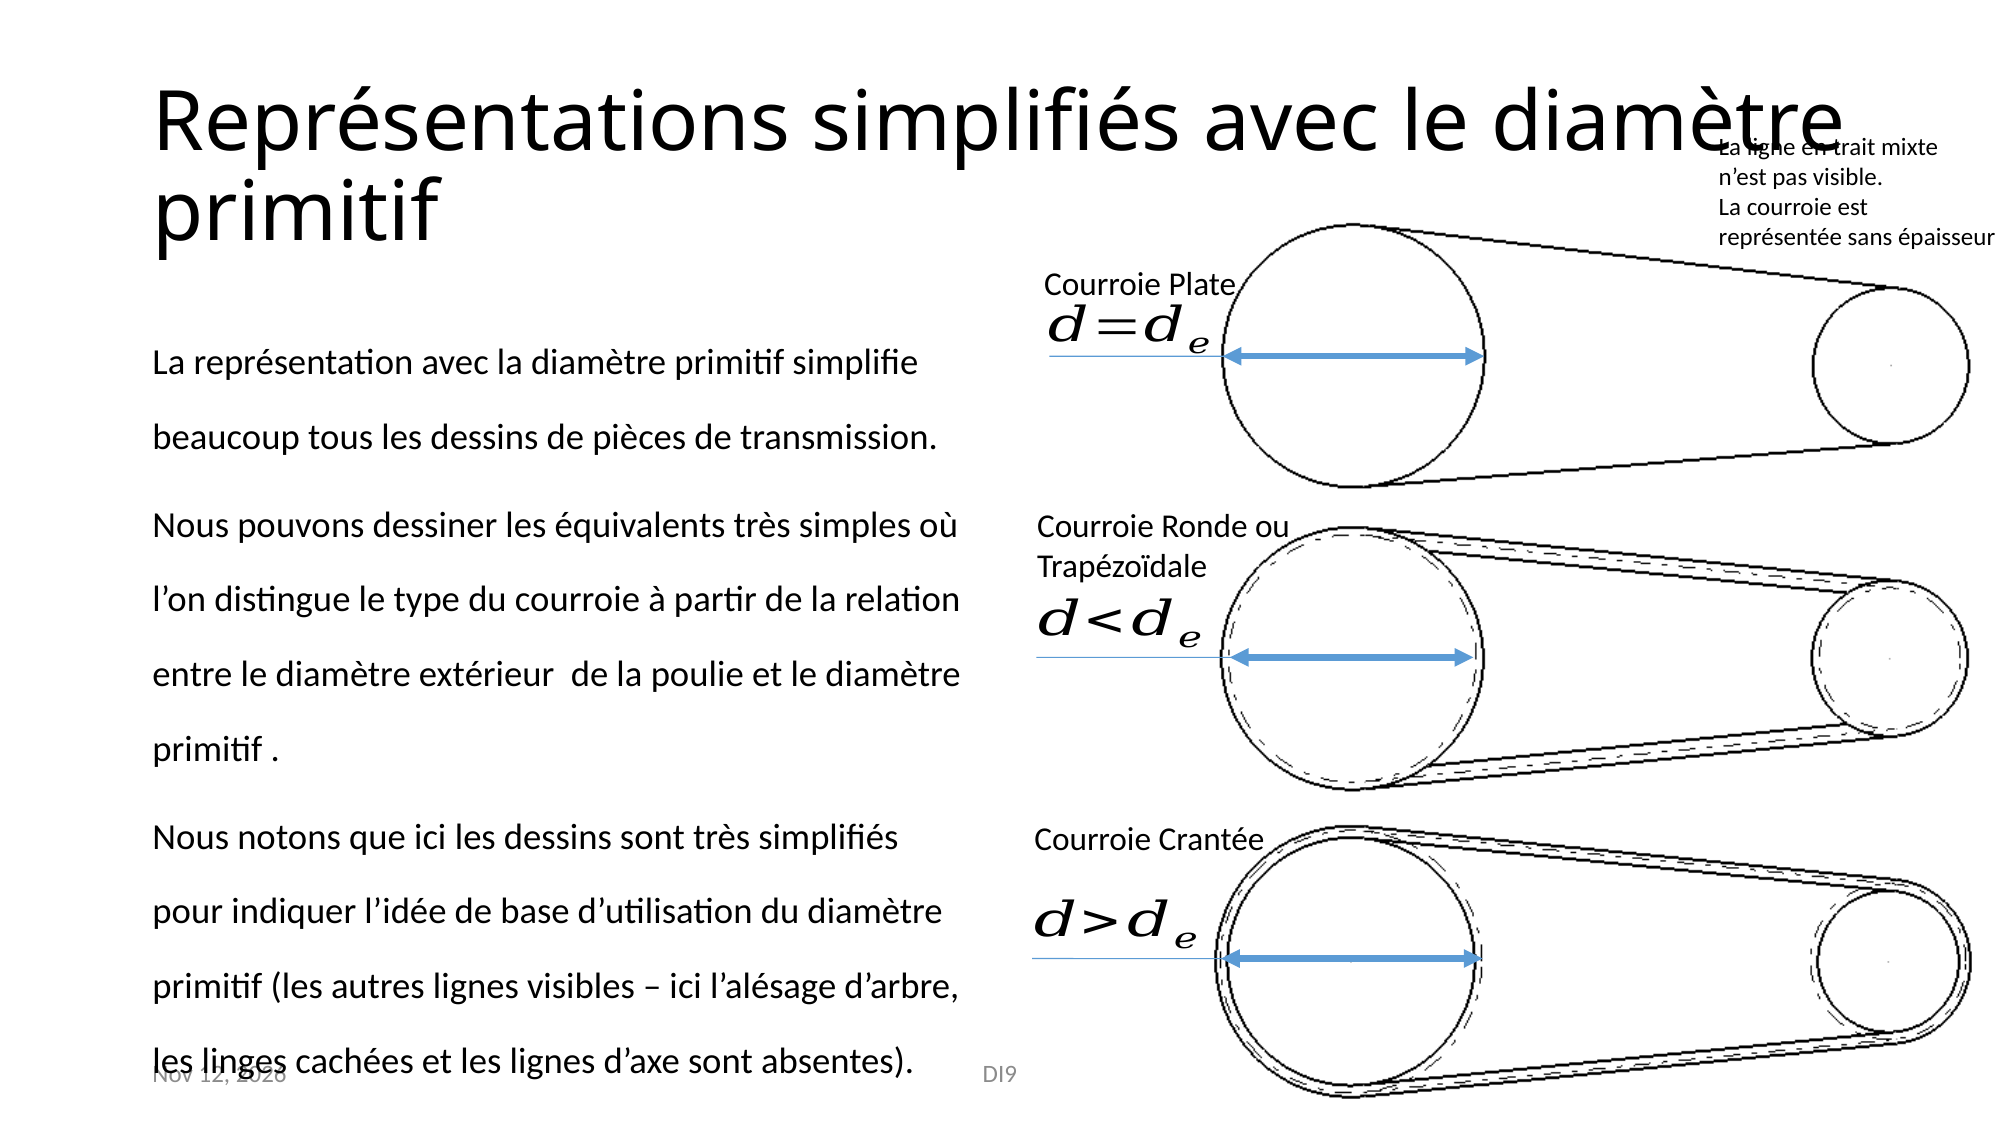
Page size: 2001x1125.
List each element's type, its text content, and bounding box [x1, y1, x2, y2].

text_box Courroie Plate [1029, 254, 1197, 310]
text_box Courroie Crantée [1019, 809, 1197, 865]
slide_number Nov-18 [137, 1042, 588, 1103]
text_box La ligne en trait mixte n’est pas visible. La courroie est représentée sans épaisseur [1703, 123, 2000, 191]
text_box Courroie Ronde ou Trapézoïdale [1022, 497, 1197, 592]
picture [1197, 191, 2000, 1113]
footer DI9 [662, 1042, 1197, 1103]
title Représentations simplifiés avec le diamètre primitif [137, 59, 1863, 278]
